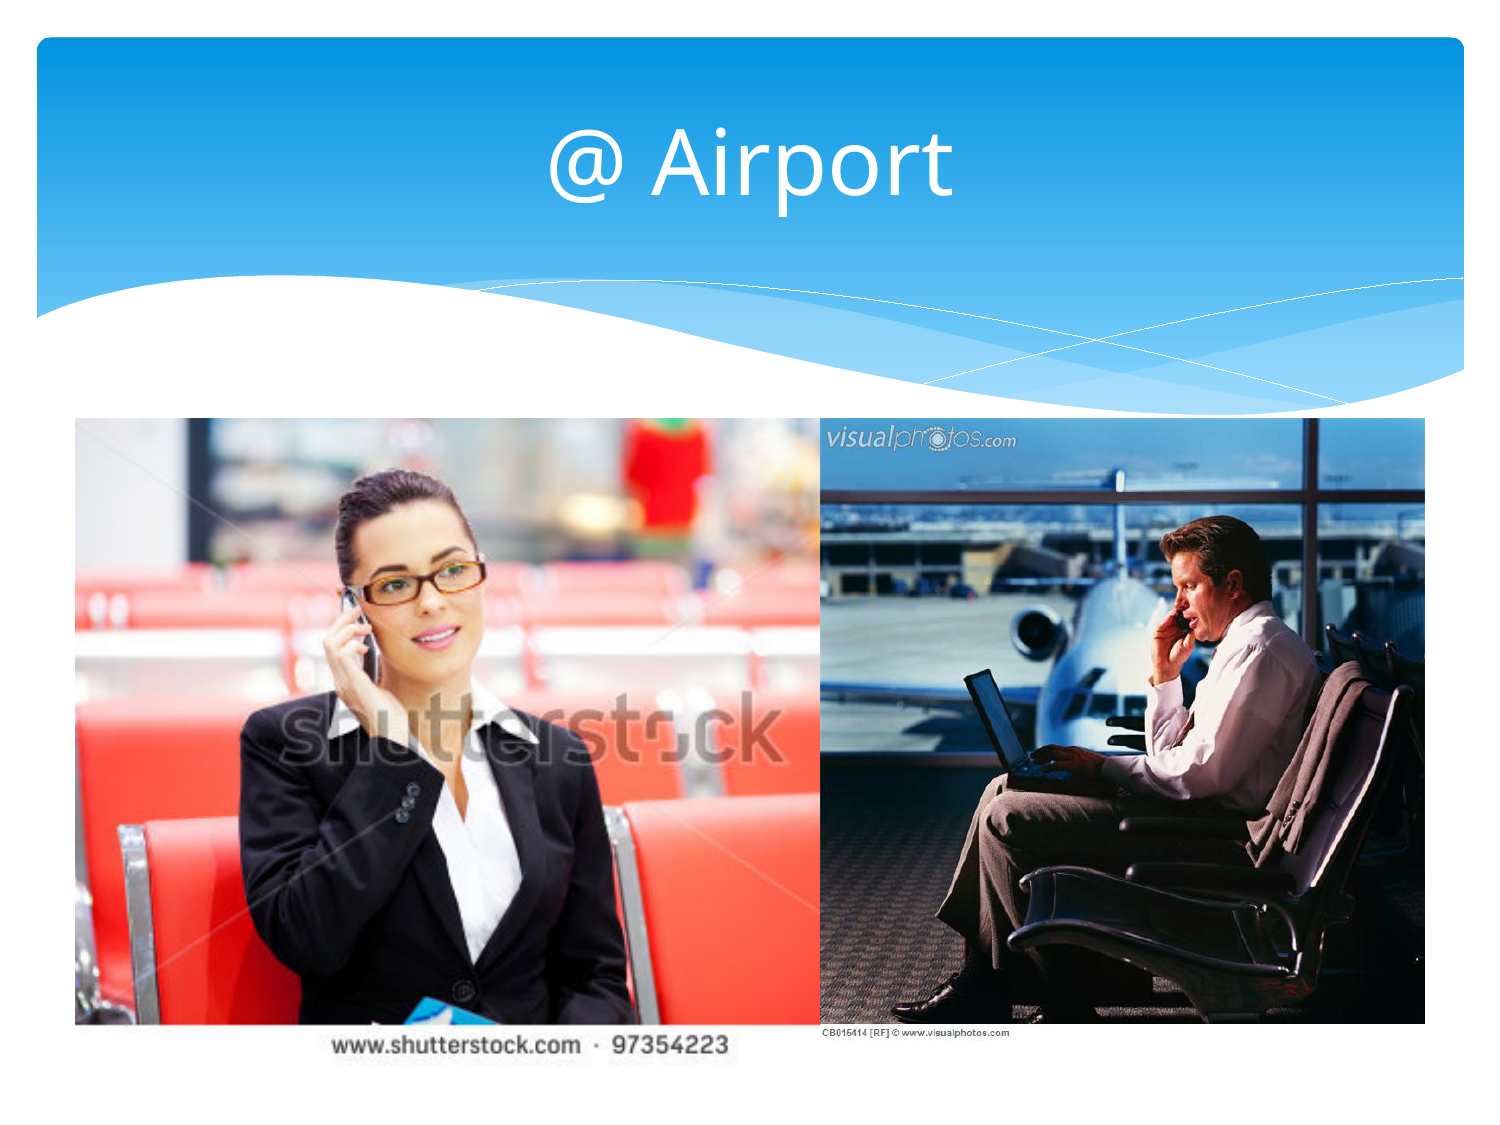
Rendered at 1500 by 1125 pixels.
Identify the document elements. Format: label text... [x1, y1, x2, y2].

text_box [74, 418, 1426, 1067]
title @ Airport [75, 55, 1425, 261]
